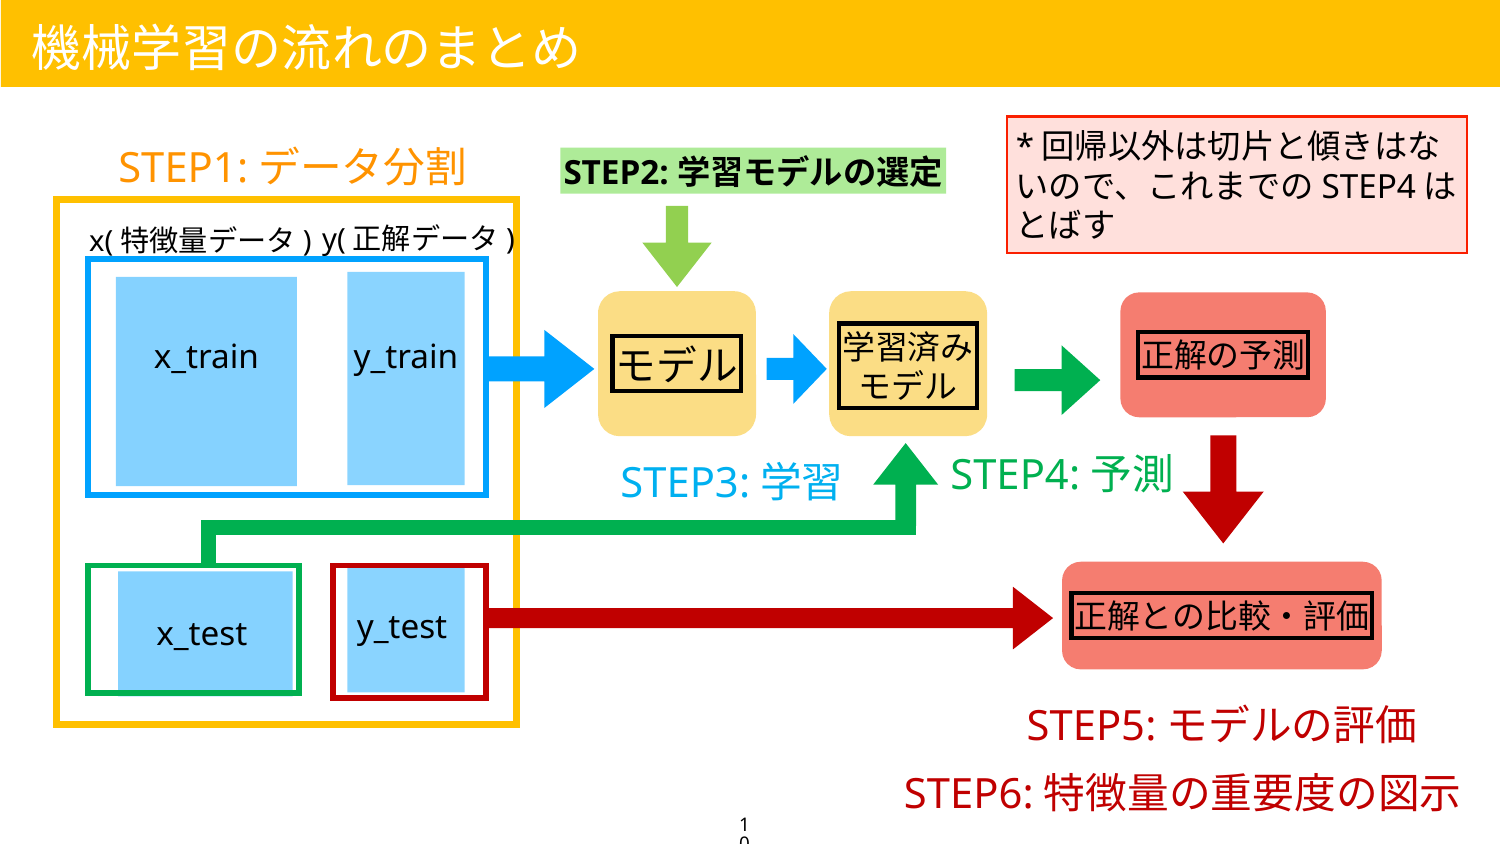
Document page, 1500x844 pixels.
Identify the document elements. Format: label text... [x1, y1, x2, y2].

text_box x(特徴量データ) [86, 218, 315, 260]
text_box モデル [612, 336, 742, 392]
text_box [87, 565, 300, 694]
text_box 学習済み モデル [839, 323, 977, 409]
text_box [486, 586, 1054, 650]
text_box STEP6:特徴量の重要度の図示 [895, 758, 1470, 826]
text_box [333, 565, 487, 698]
text_box [642, 205, 712, 288]
text_box [0, 0, 1500, 87]
text_box [829, 291, 988, 437]
text_box STEP4:予測 [941, 439, 1183, 507]
text_box [598, 291, 757, 437]
text_box 正解の予測 [1138, 331, 1309, 378]
text_box [56, 199, 517, 725]
text_box *回帰以外は切片と傾きはないので、これまでのSTEP4はとばす [1007, 116, 1468, 253]
text_box [1120, 292, 1326, 418]
text_box 機械学習の流れのまとめ [28, 13, 1121, 80]
text_box [1183, 435, 1264, 544]
text_box [873, 443, 939, 526]
text_box [1062, 561, 1382, 670]
text_box 正解との比較・評価 [1071, 592, 1373, 639]
text_box [87, 259, 487, 496]
text_box y(正解データ) [318, 217, 518, 259]
slide_number 10 [730, 804, 769, 844]
text_box STEP5:モデルの評価 [1018, 690, 1426, 757]
text_box [1014, 345, 1101, 416]
text_box STEP1:データ分割 [109, 132, 476, 200]
text_box [487, 329, 595, 409]
text_box STEP3:学習 [611, 447, 853, 515]
text_box [766, 334, 827, 404]
text_box STEP2:学習モデルの選定 [560, 147, 947, 194]
